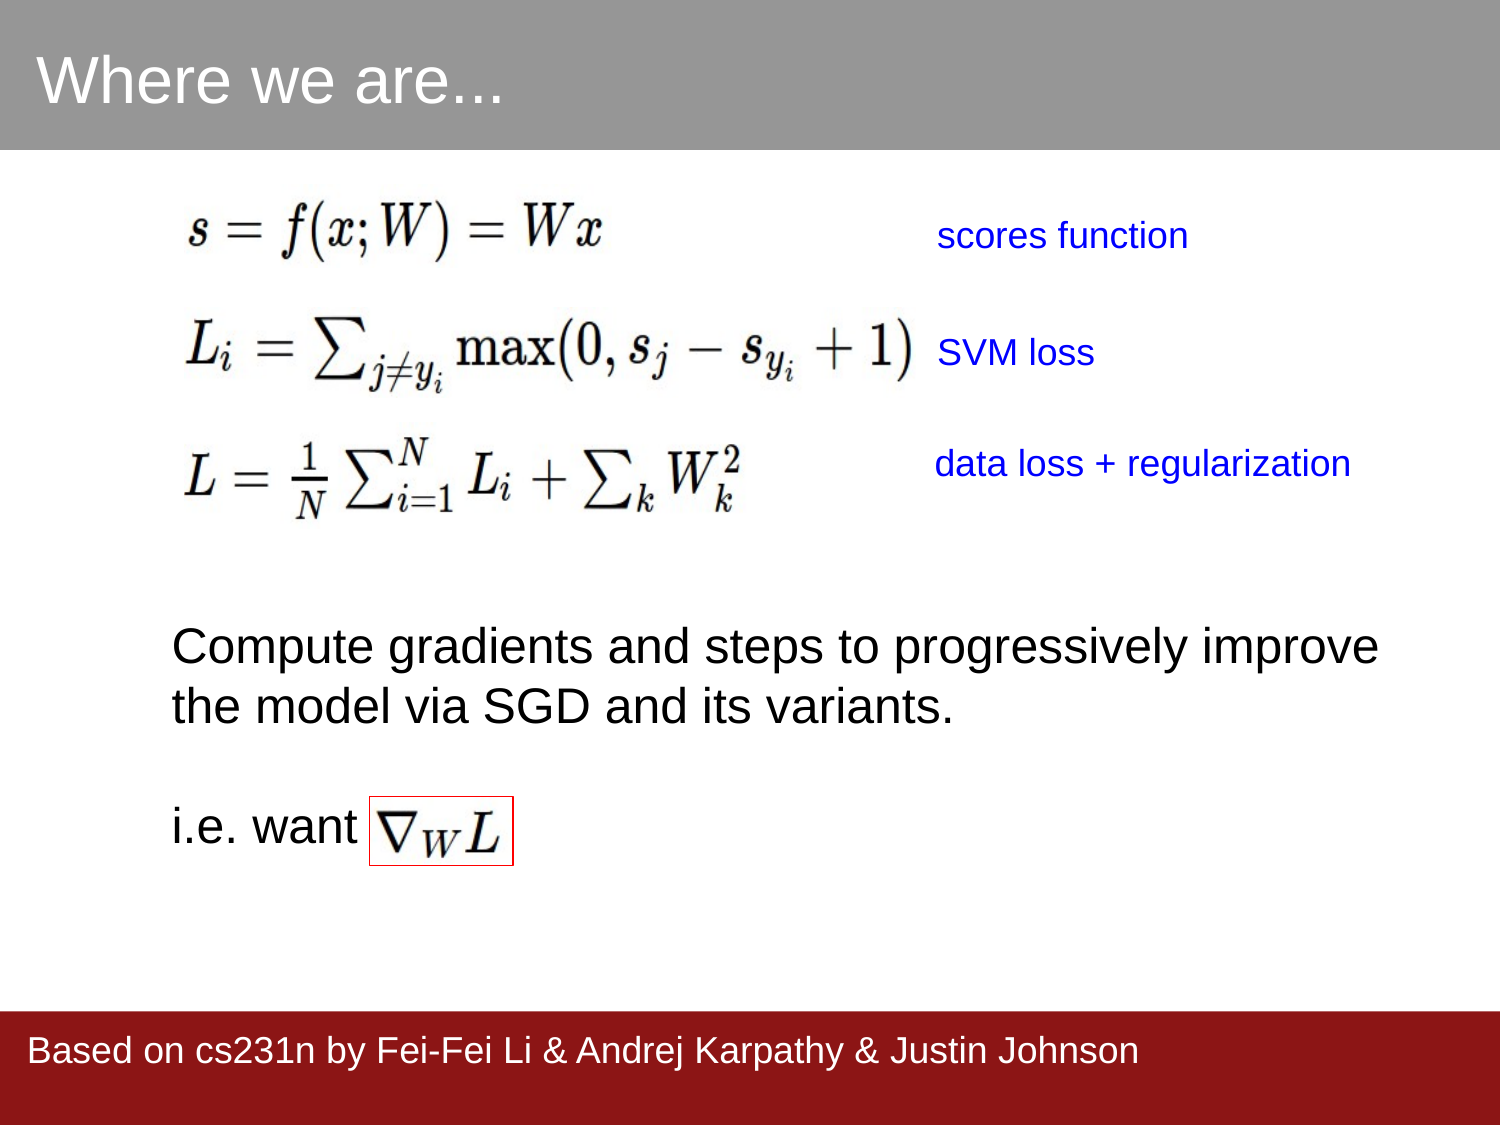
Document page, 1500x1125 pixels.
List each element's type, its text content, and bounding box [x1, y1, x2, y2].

text_box data loss + regularization [919, 423, 1500, 544]
picture [183, 306, 916, 399]
text_box Compute gradients and steps to progressively improve the model via SGD and its variants. i.e. want [156, 598, 1439, 913]
picture [369, 796, 513, 865]
picture [183, 422, 750, 529]
text_box scores function [922, 196, 1286, 313]
picture [183, 184, 612, 268]
text_box Where we are... [21, 21, 1165, 154]
text_box SVM loss [922, 313, 1286, 423]
